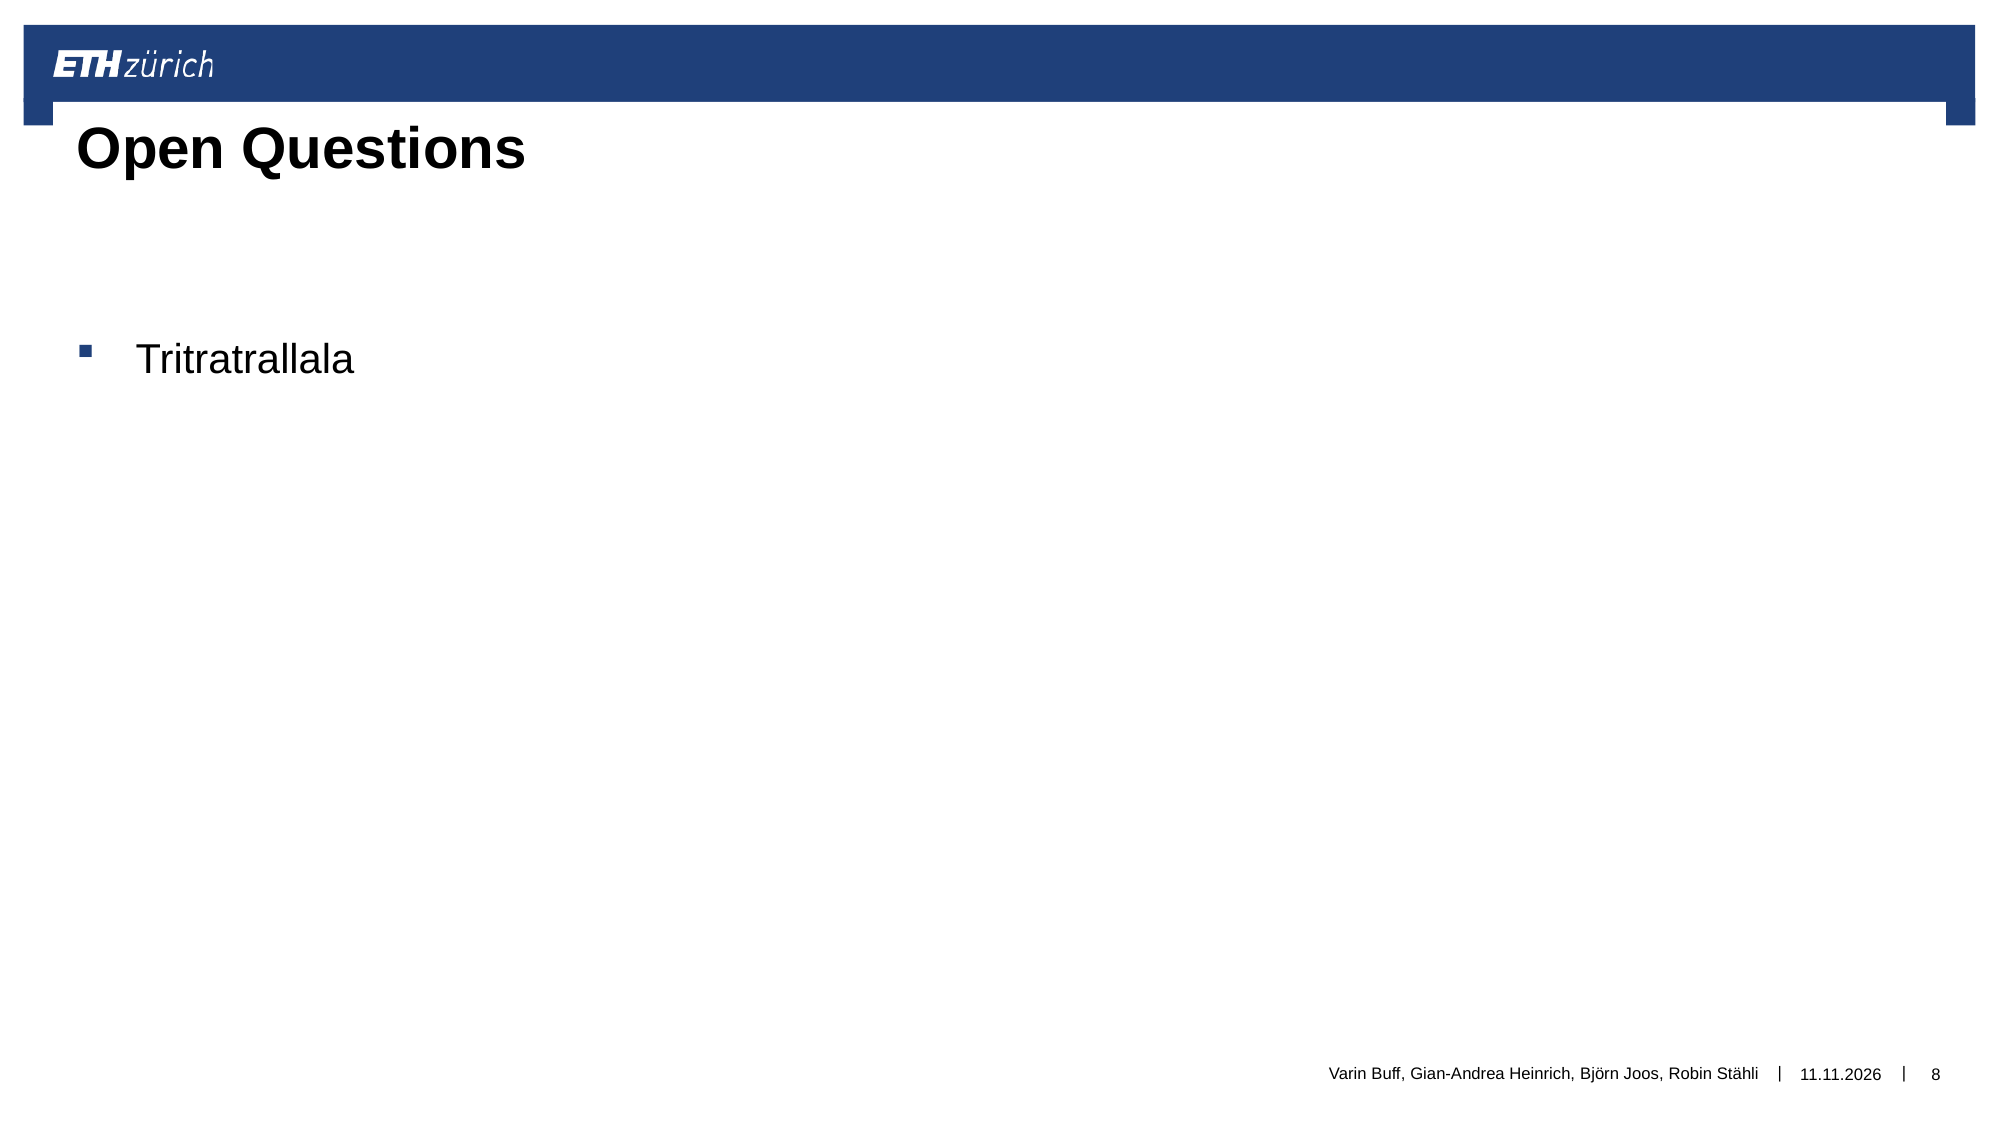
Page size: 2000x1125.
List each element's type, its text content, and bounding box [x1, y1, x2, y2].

footer Varin Buff, Gian-Andrea Heinrich, Björn Joos, Robin Stähli [999, 1034, 1760, 1111]
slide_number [1790, 1034, 1892, 1112]
title Open Questions [53, 101, 1946, 262]
list Tritratrallala [53, 332, 1945, 1024]
slide_number 8 [1906, 1034, 1966, 1112]
